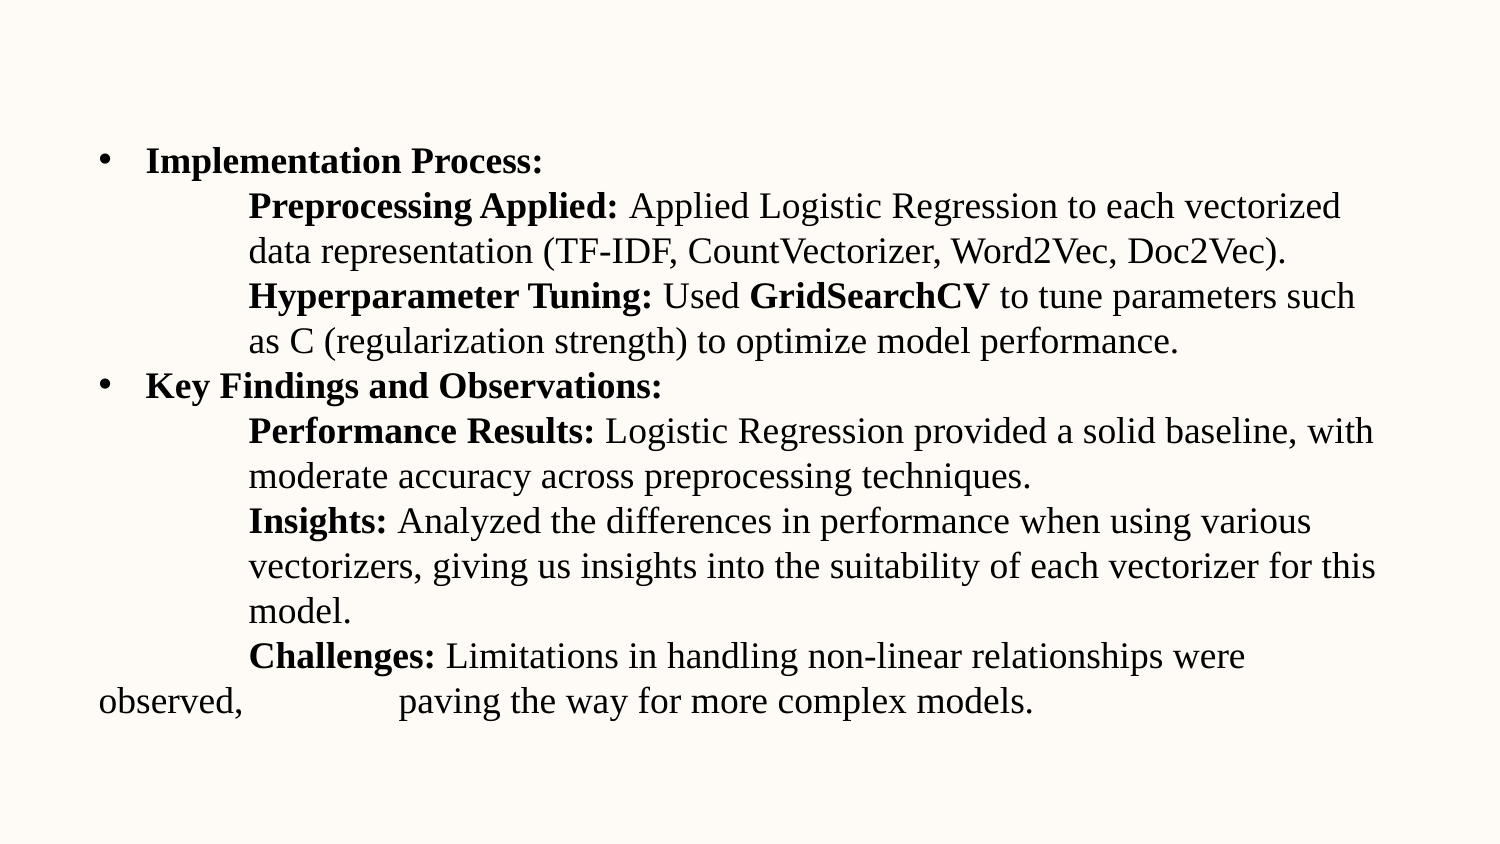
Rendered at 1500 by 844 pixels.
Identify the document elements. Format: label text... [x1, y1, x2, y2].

text_box Implementation Process: Preprocessing Applied: Applied Logistic Regression to each vectorized data representation (TF-IDF, CountVectorizer, Word2Vec, Doc2Vec). Hyperparameter Tuning: Used GridSearchCV to tune parameters such as C (regularization strength) to optimize model performance. Key Findings and Observations: Performance Results: Logistic Regression provided a solid baseline, with moderate accuracy across preprocessing techniques. Insights: Analyzed the differences in performance when using various vectorizers, giving us insights into the suitability of each vectorizer for this model. Challenges: Limitations in handling non-linear relationships were observed, paving the way for more complex models. [83, 128, 1417, 550]
